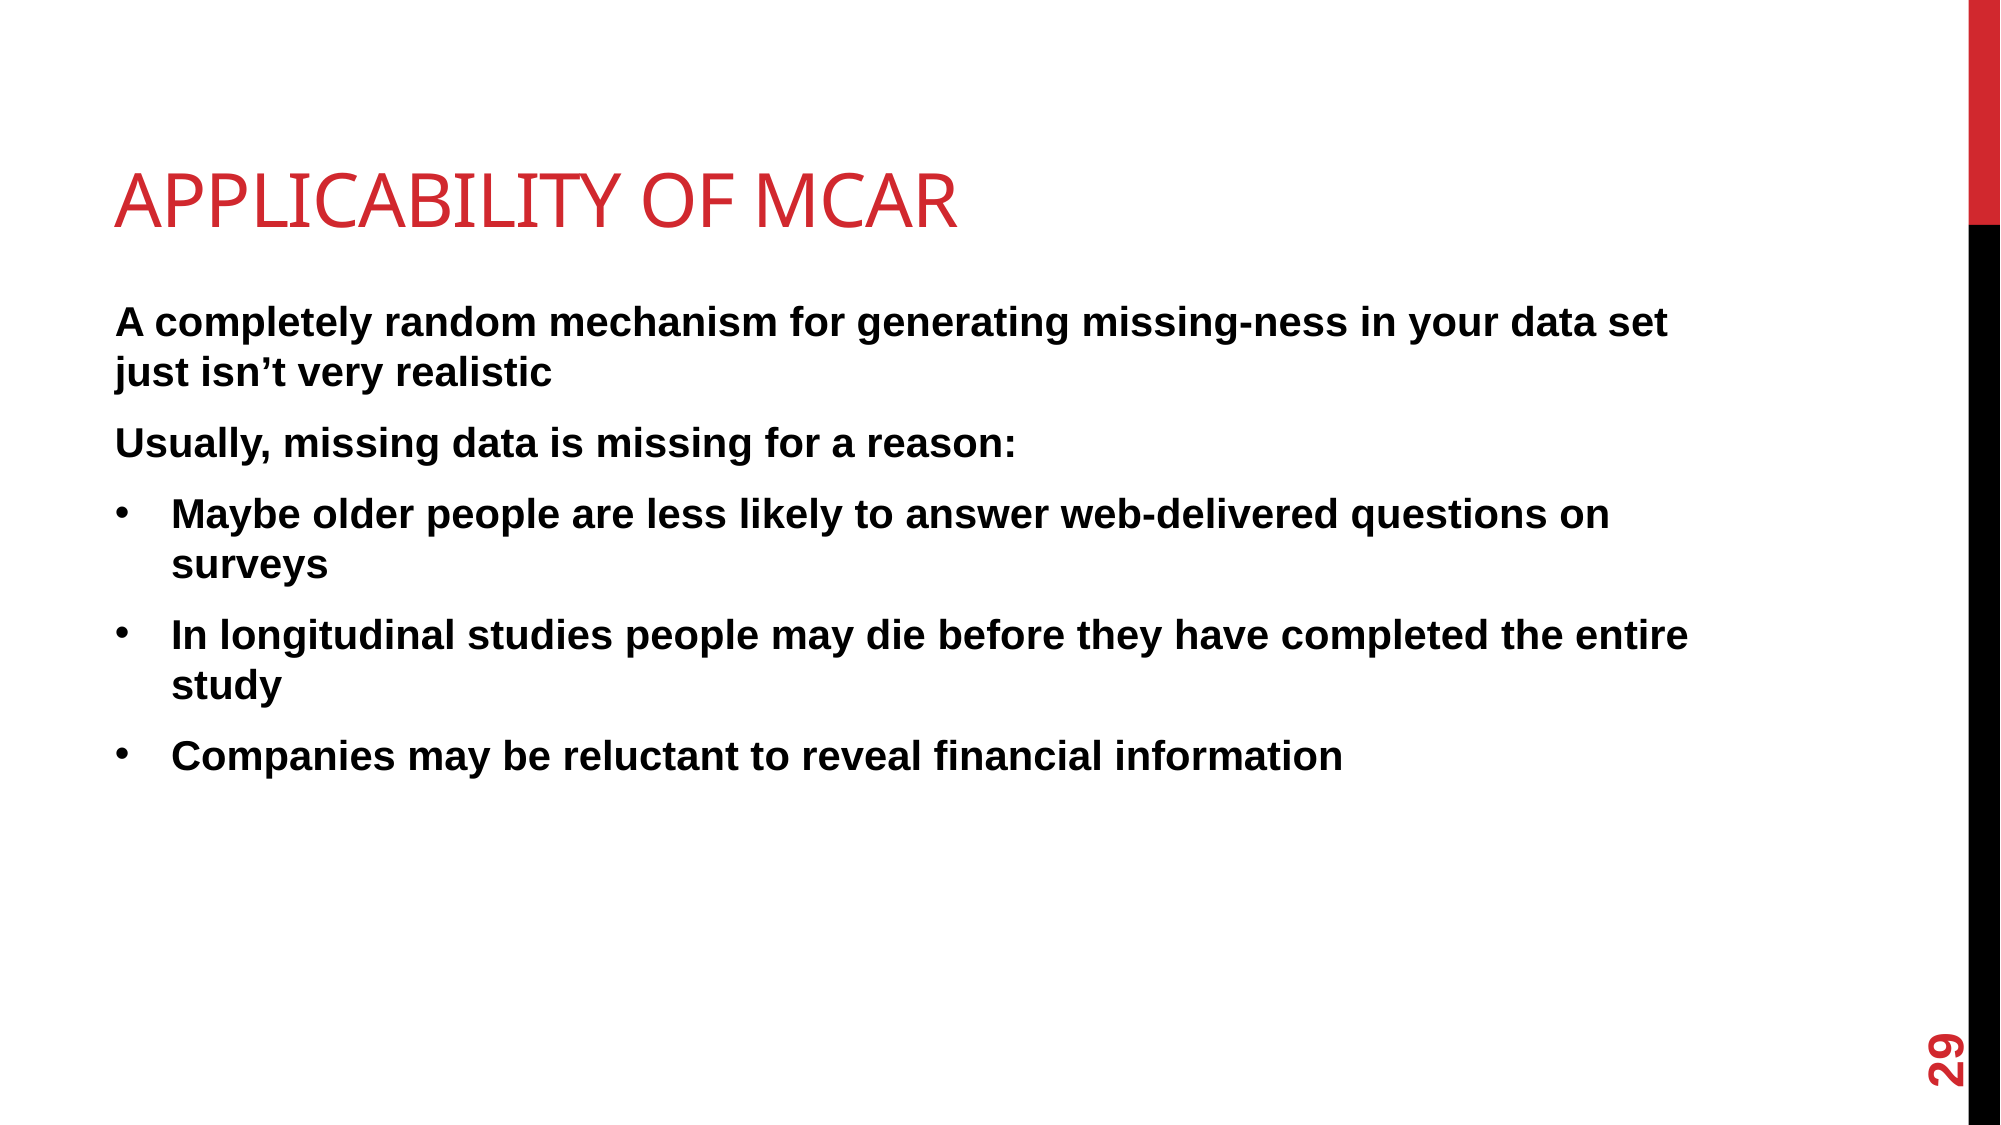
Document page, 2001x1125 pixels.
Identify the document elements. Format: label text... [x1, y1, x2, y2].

title Applicability of MCAR [99, 25, 1367, 250]
list A completely random mechanism for generating missing-ness in your data set just isn’t very realistic Usually, missing data is missing for a reason: Maybe older people are less likely to answer web-delivered questions on surveys In longitudinal studies people may die before they have completed the entire study Companies may be reluctant to reveal financial information [99, 287, 1767, 1005]
slide_number 29 [1903, 887, 1984, 1104]
